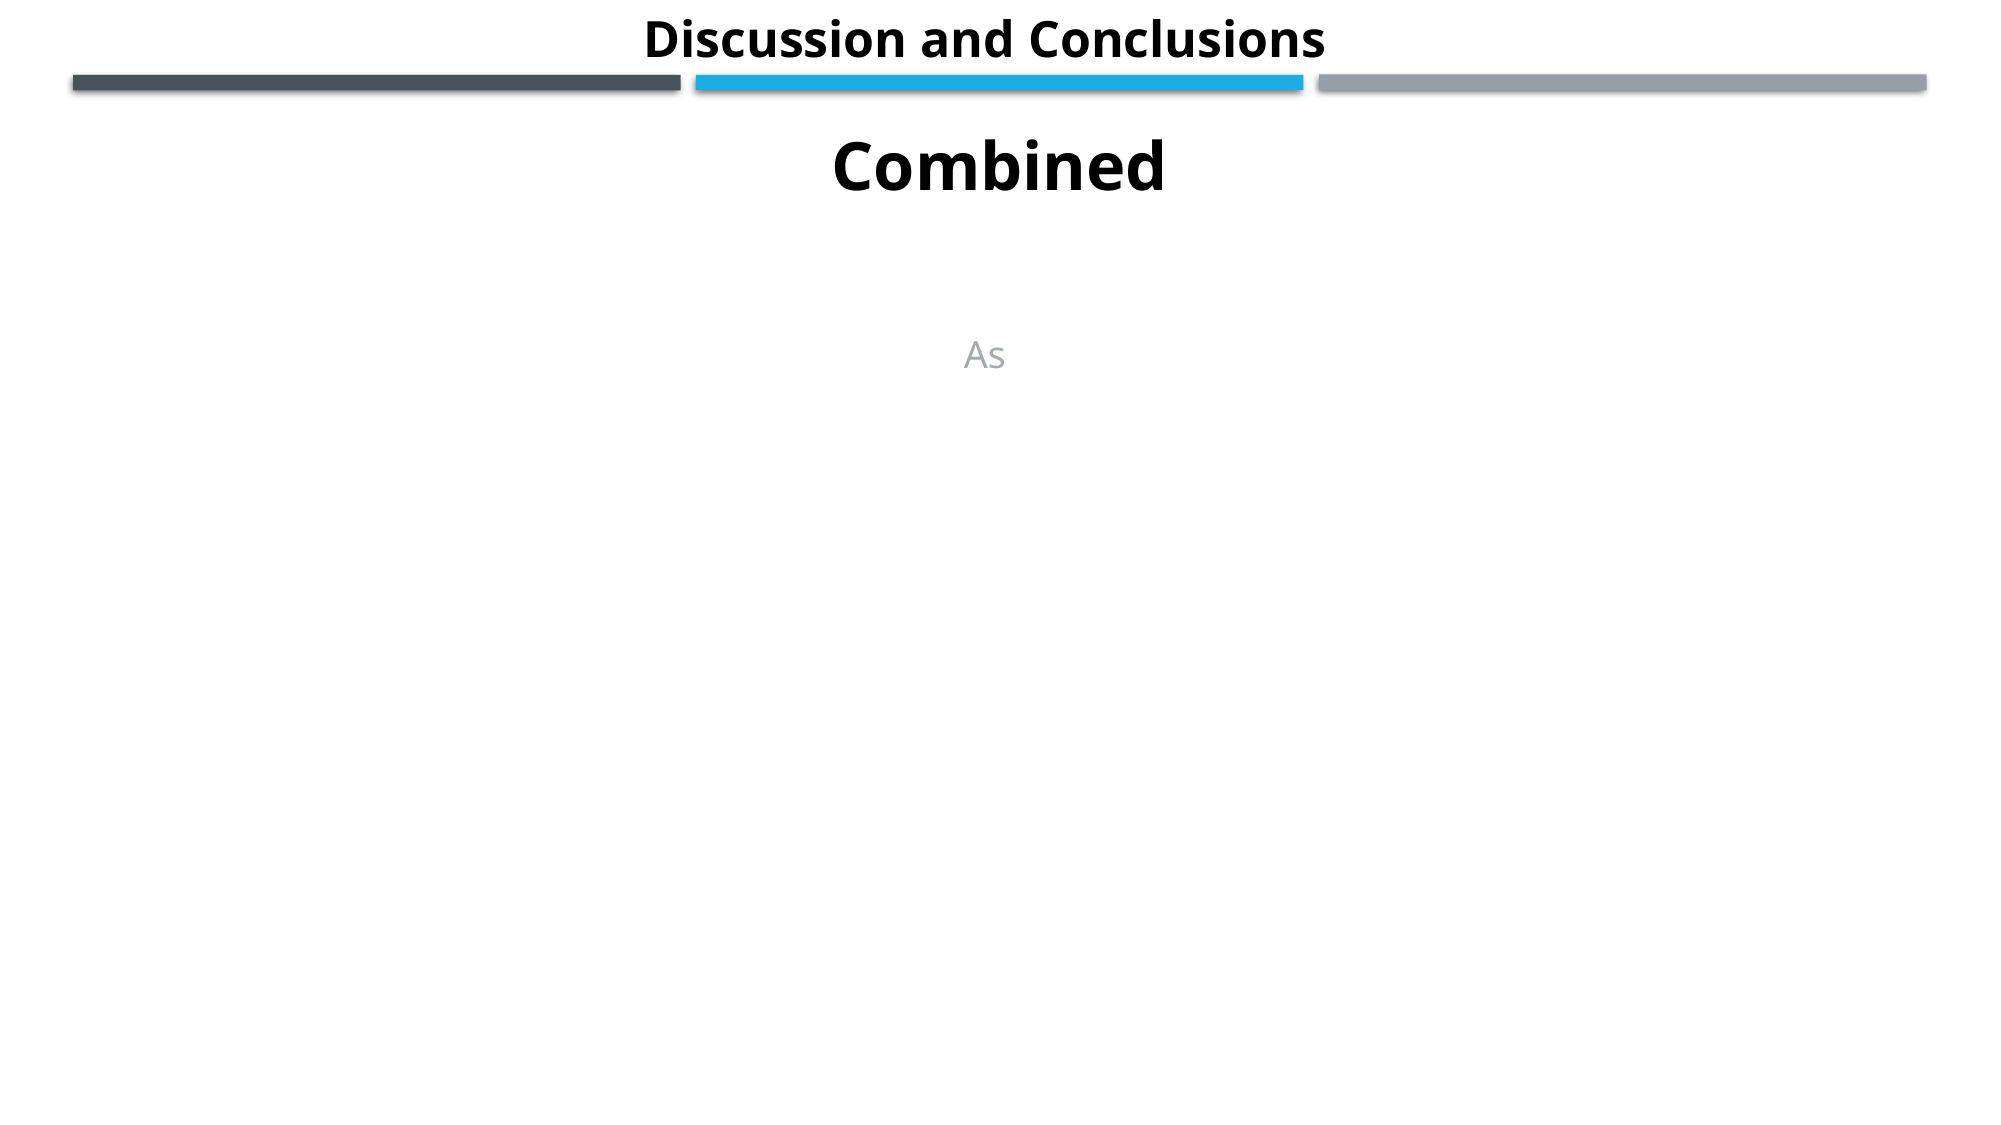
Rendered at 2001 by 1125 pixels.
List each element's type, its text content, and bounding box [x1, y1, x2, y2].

text_box Discussion and Conclusions [80, 0, 1890, 83]
text_box Combined [95, 115, 1905, 199]
text_box As [80, 323, 1890, 986]
